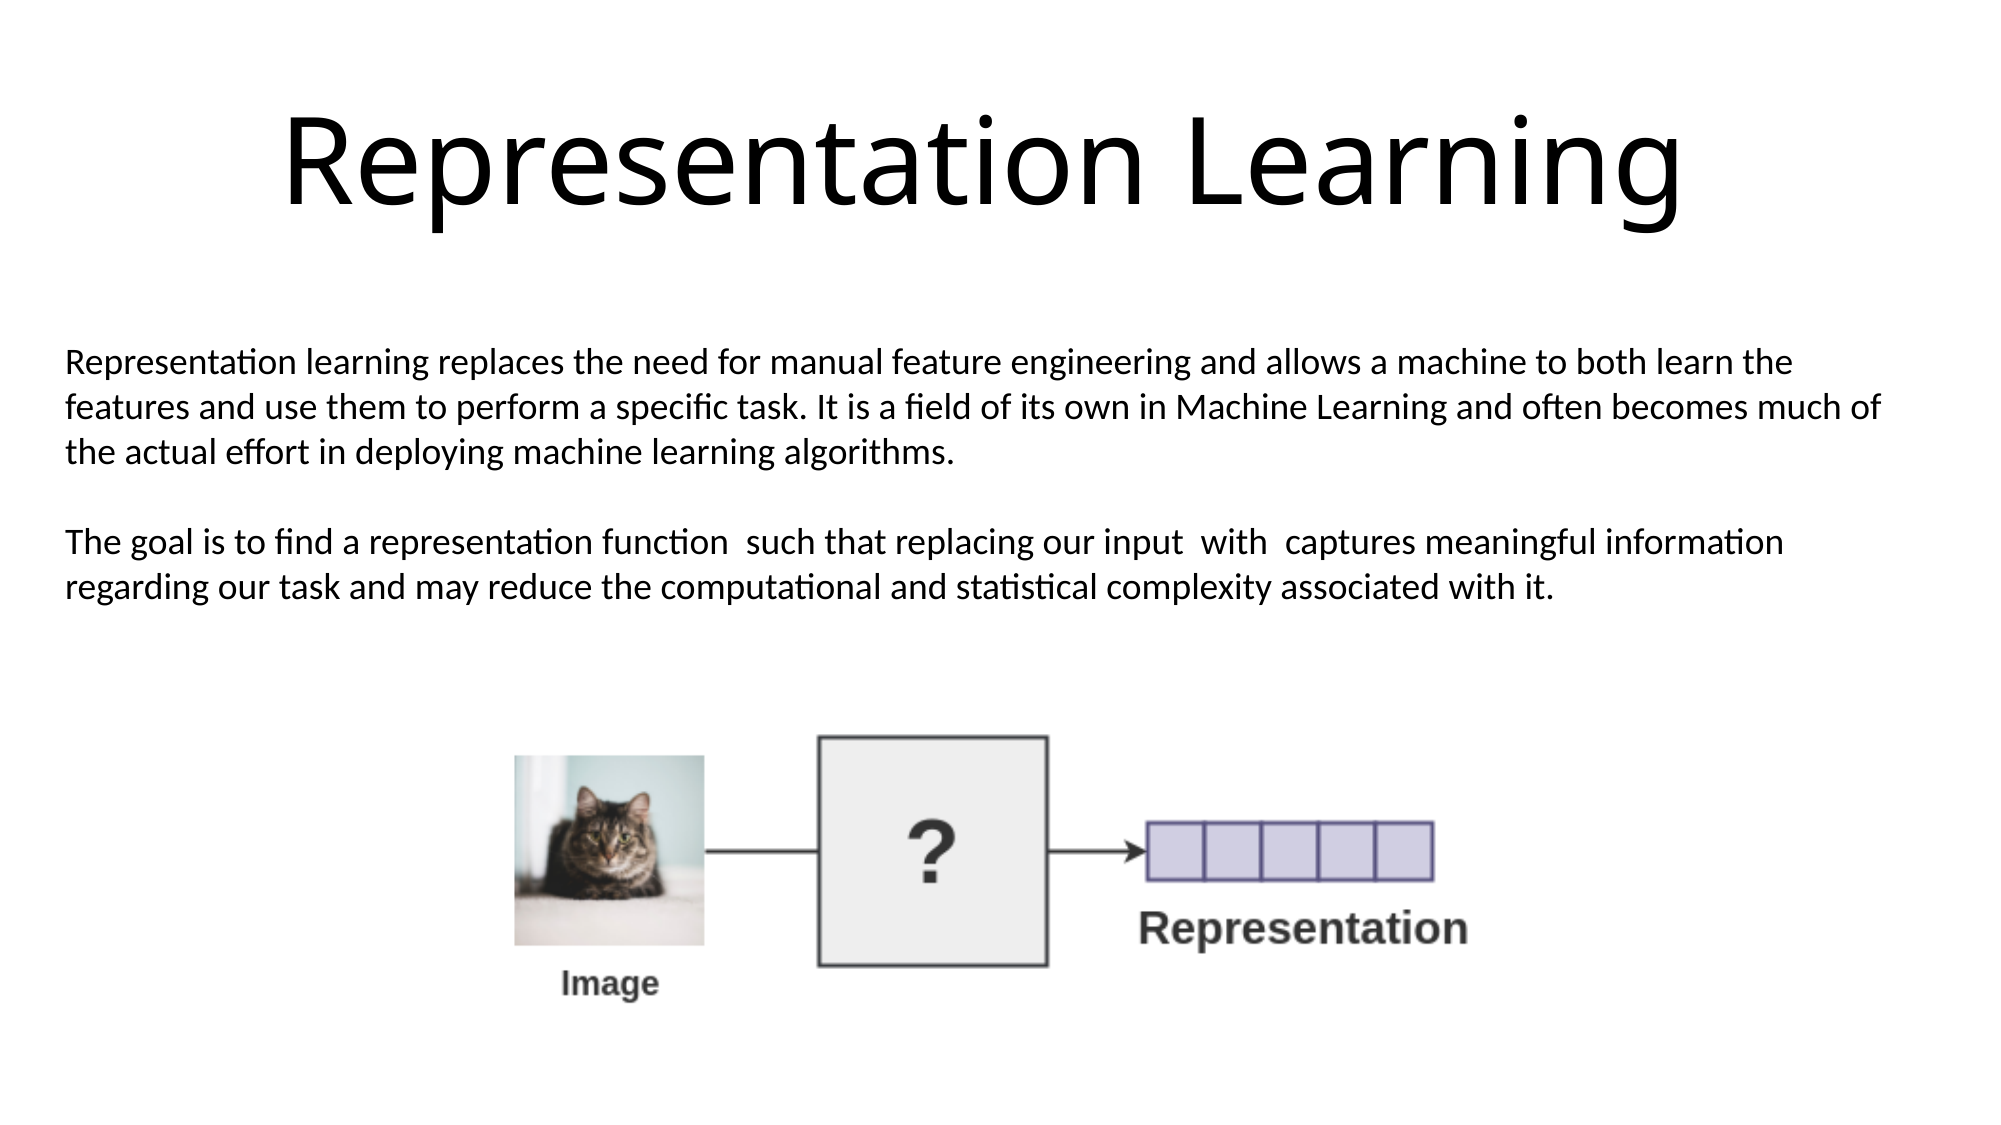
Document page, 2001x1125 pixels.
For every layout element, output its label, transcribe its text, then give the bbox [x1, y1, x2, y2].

title Representation Learning [233, 92, 1734, 239]
picture [513, 733, 1487, 1007]
